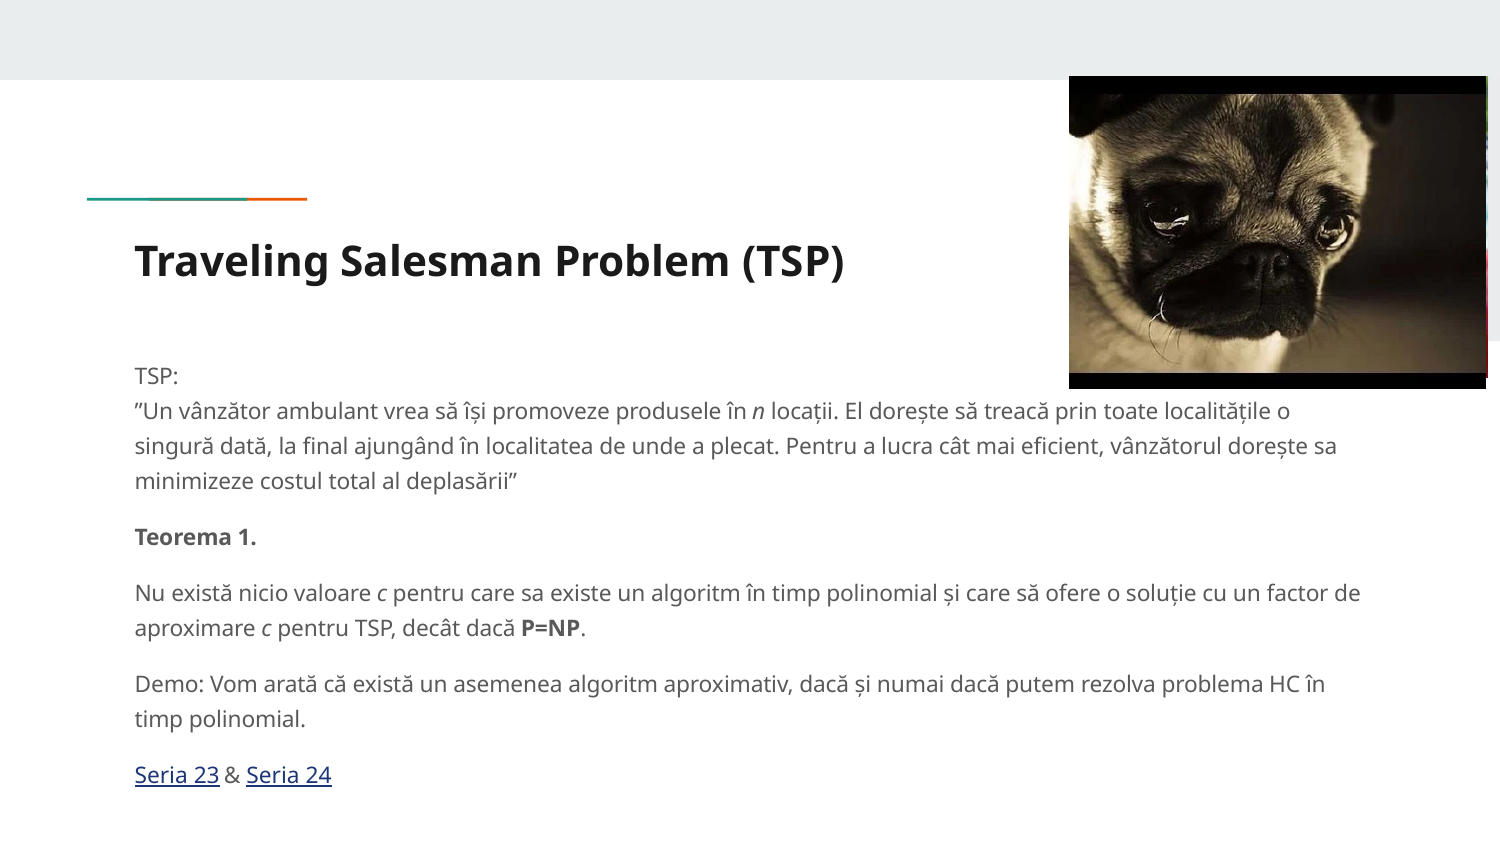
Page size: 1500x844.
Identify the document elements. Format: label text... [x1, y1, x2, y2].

picture [1069, 75, 1500, 389]
list TSP: ”Un vânzător ambulant vrea să își promoveze produsele în n locații. El dorește să treacă prin toate localitățile o singură dată, la final ajungând în localitatea de unde a plecat. Pentru a lucra cât mai eficient, vânzătorul dorește sa minimizeze costul total al deplasării” Teorema 1. Nu există nicio valoare c pentru care sa existe un algoritm în timp polinomial și care să ofere o soluție cu un factor de aproximare c pentru TSP, decât dacă P=NP. Demo: Vom arată că există un asemenea algoritm aproximativ, dacă și numai dacă putem rezolva problema HC în timp polinomial. Seria 23 & Seria 24 [119, 341, 1381, 815]
title Traveling Salesman Problem (TSP) [119, 216, 1063, 305]
